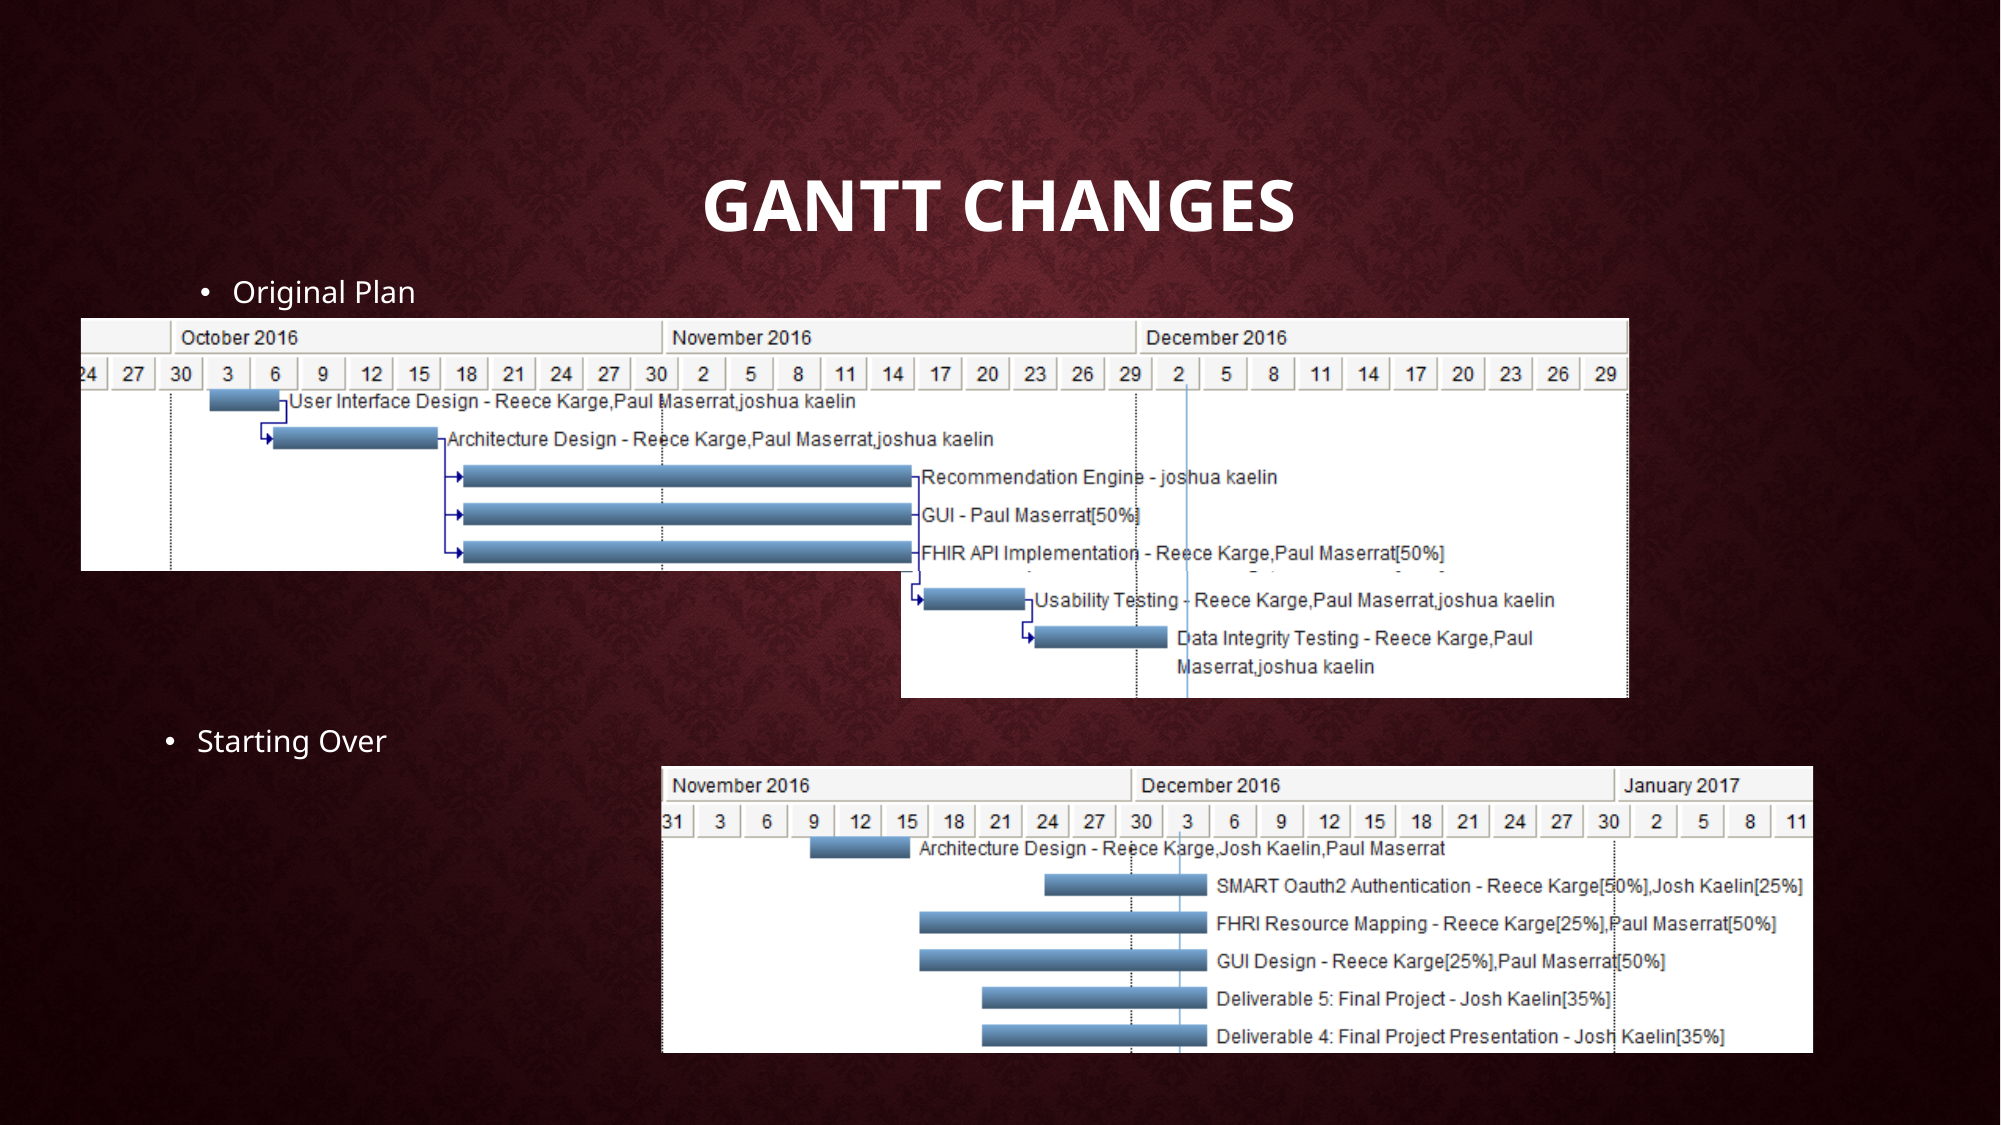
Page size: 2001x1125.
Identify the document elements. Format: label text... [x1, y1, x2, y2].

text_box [80, 317, 1630, 699]
text_box Original Plan [185, 258, 1884, 318]
list Starting Over [149, 707, 1849, 767]
picture [660, 765, 1814, 1053]
title Gantt Changes [149, 99, 1849, 317]
